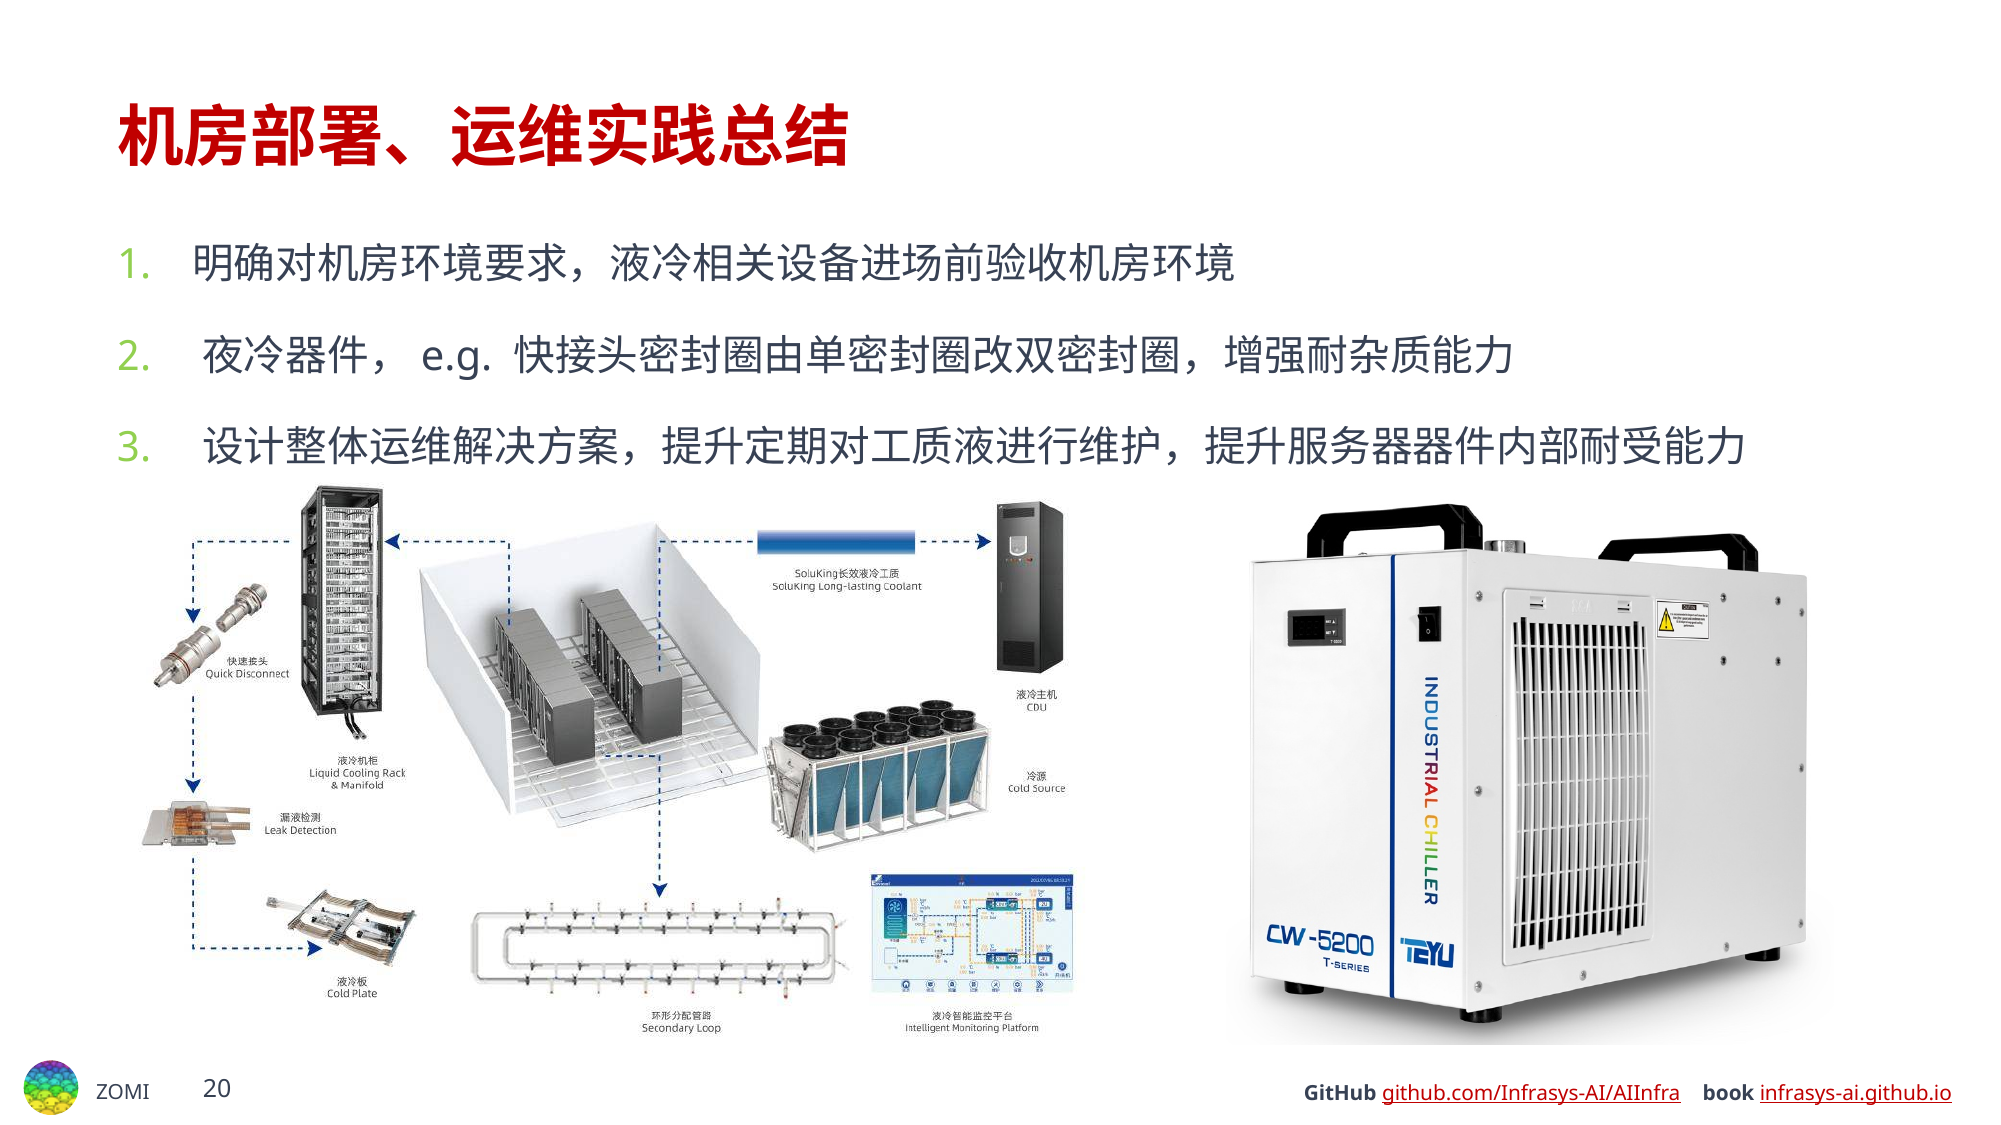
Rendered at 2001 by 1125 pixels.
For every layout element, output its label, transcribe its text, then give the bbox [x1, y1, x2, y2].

picture [99, 482, 1138, 1065]
title 机房部署、运维实践总结 [102, 85, 1901, 183]
picture [1225, 482, 1834, 1045]
picture [23, 1060, 79, 1115]
list 明确对机房环境要求，液冷相关设备进场前验收机房环境 ﻿﻿夜冷器件，e.g. 快接头密封圈由单密封圈改双密封圈，增强耐杂质能力 ﻿设计整体运维解决方案，提升定期对工质液进行维护，提升服务器器件内部耐受能力 [102, 204, 1901, 1043]
